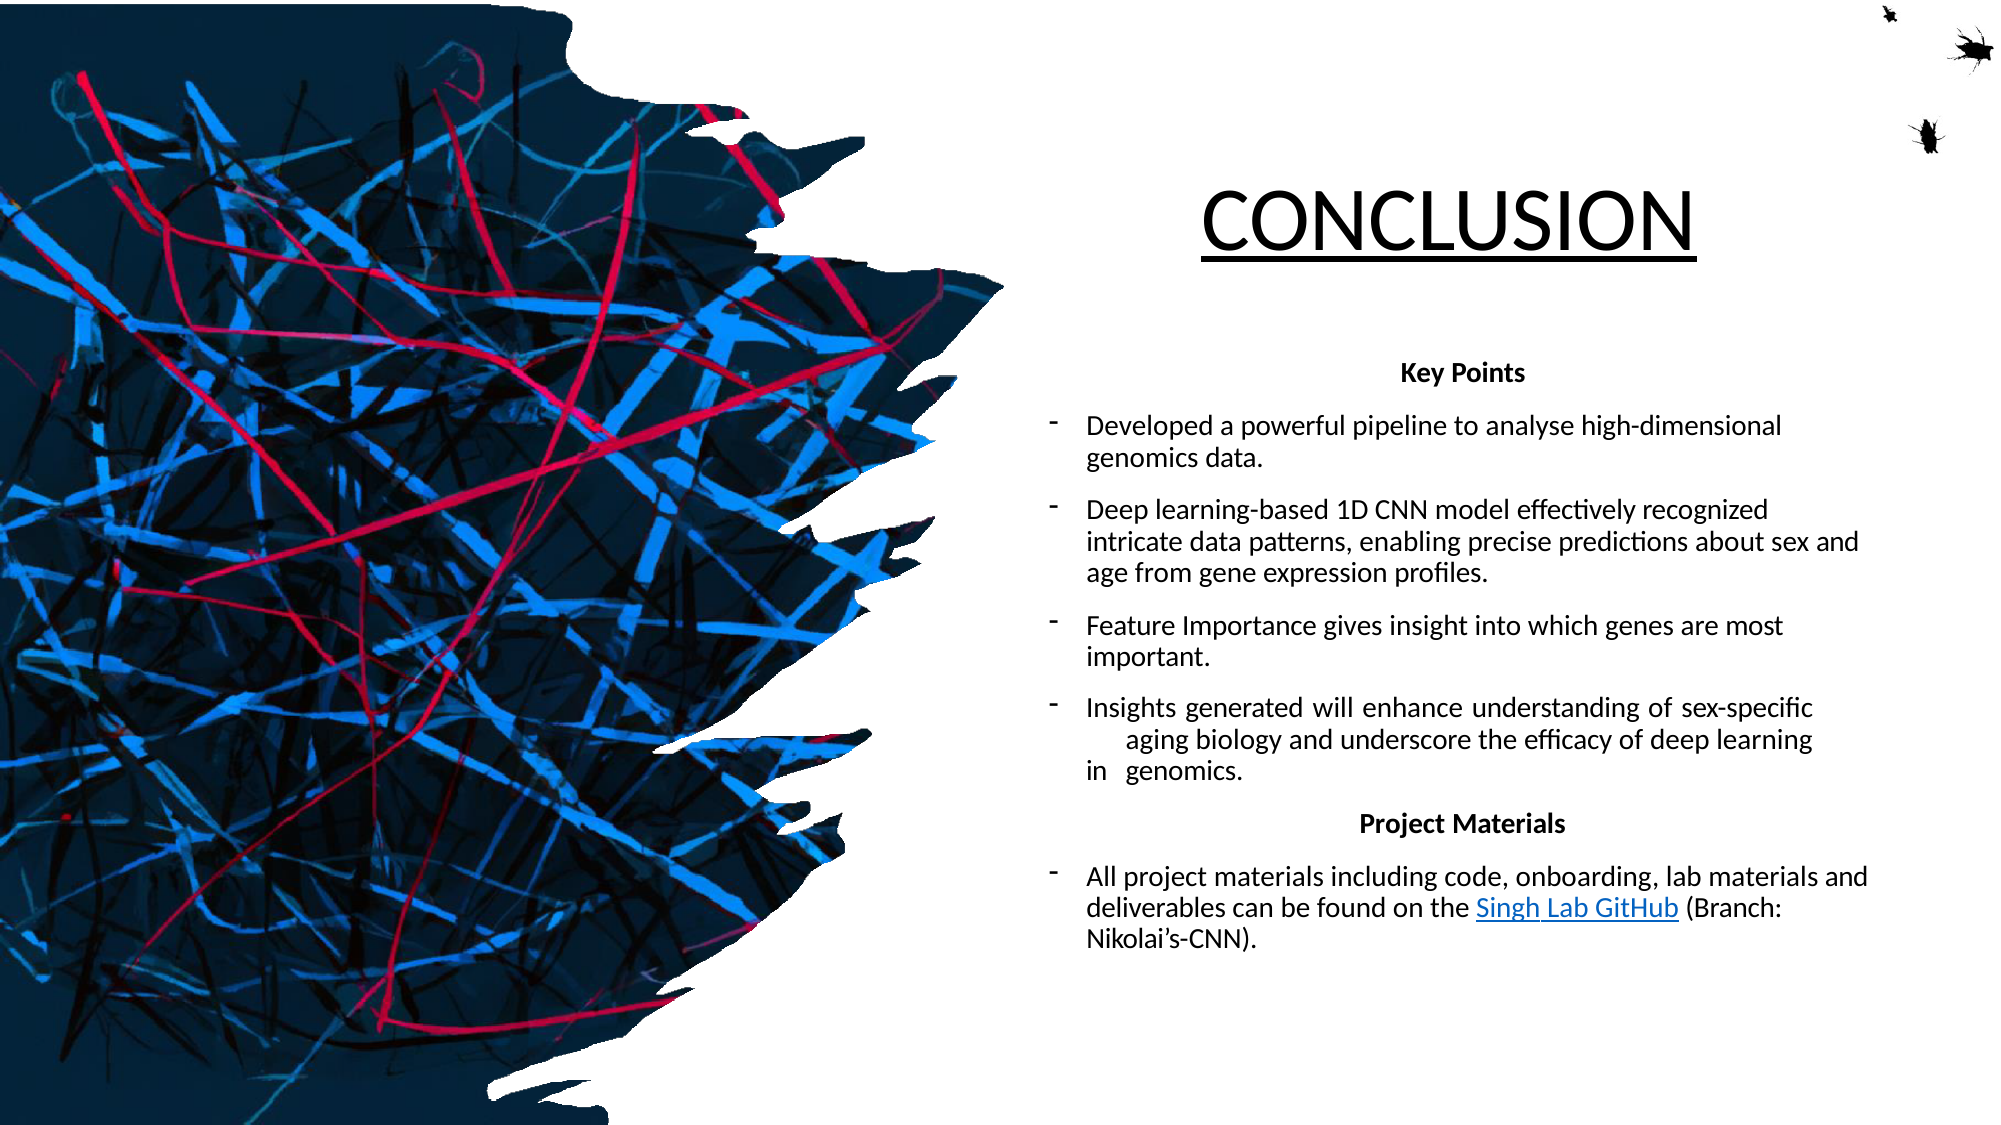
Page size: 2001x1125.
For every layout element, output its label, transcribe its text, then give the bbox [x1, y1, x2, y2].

picture [1882, 5, 1994, 155]
list Key Points Developed a powerful pipeline to analyse high-dimensional genomics data. Deep learning-based 1D CNN model effectively recognized intricate data patterns, enabling precise predictions about sex and age from gene expression profiles. Feature Importance gives insight into which genes are most important. Insights generated will enhance understanding of sex-specific aging biology and underscore the efficacy of deep learning in genomics. Project Materials All project materials including code, onboarding, lab materials and deliverables can be found on the Singh Lab GitHub (Branch: Nikolai’s-CNN). [1046, 334, 1874, 992]
picture [0, 1, 1004, 1125]
title CONCLUSION [1199, 156, 1701, 334]
